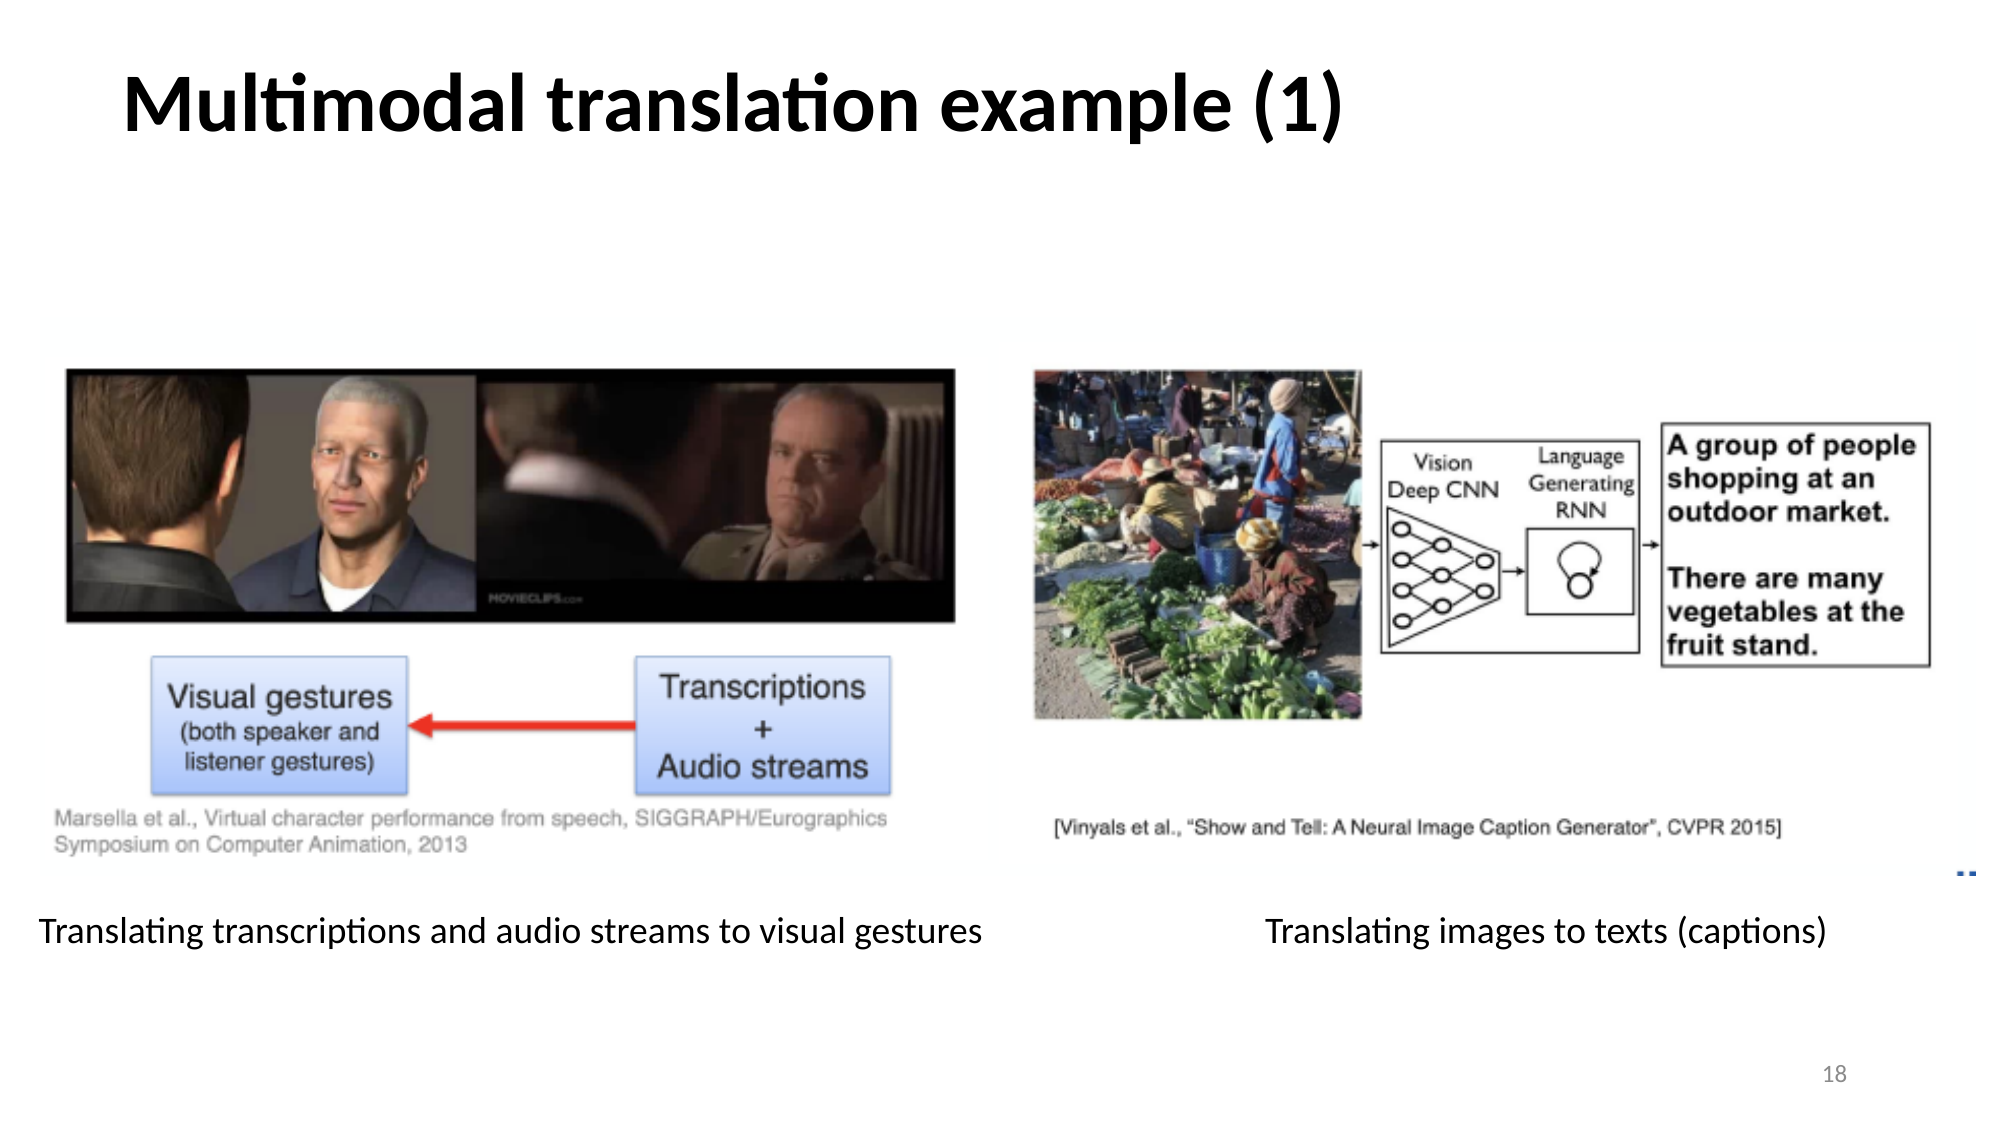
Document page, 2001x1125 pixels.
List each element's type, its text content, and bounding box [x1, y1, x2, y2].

title Multimodal translation example (1) [107, 0, 1957, 214]
slide_number 18 [1412, 1042, 1863, 1103]
text_box Translating transcriptions and audio streams to visual gestures [24, 898, 1000, 958]
picture [40, 317, 1976, 876]
text_box Translating images to texts (captions) [1250, 898, 1957, 958]
